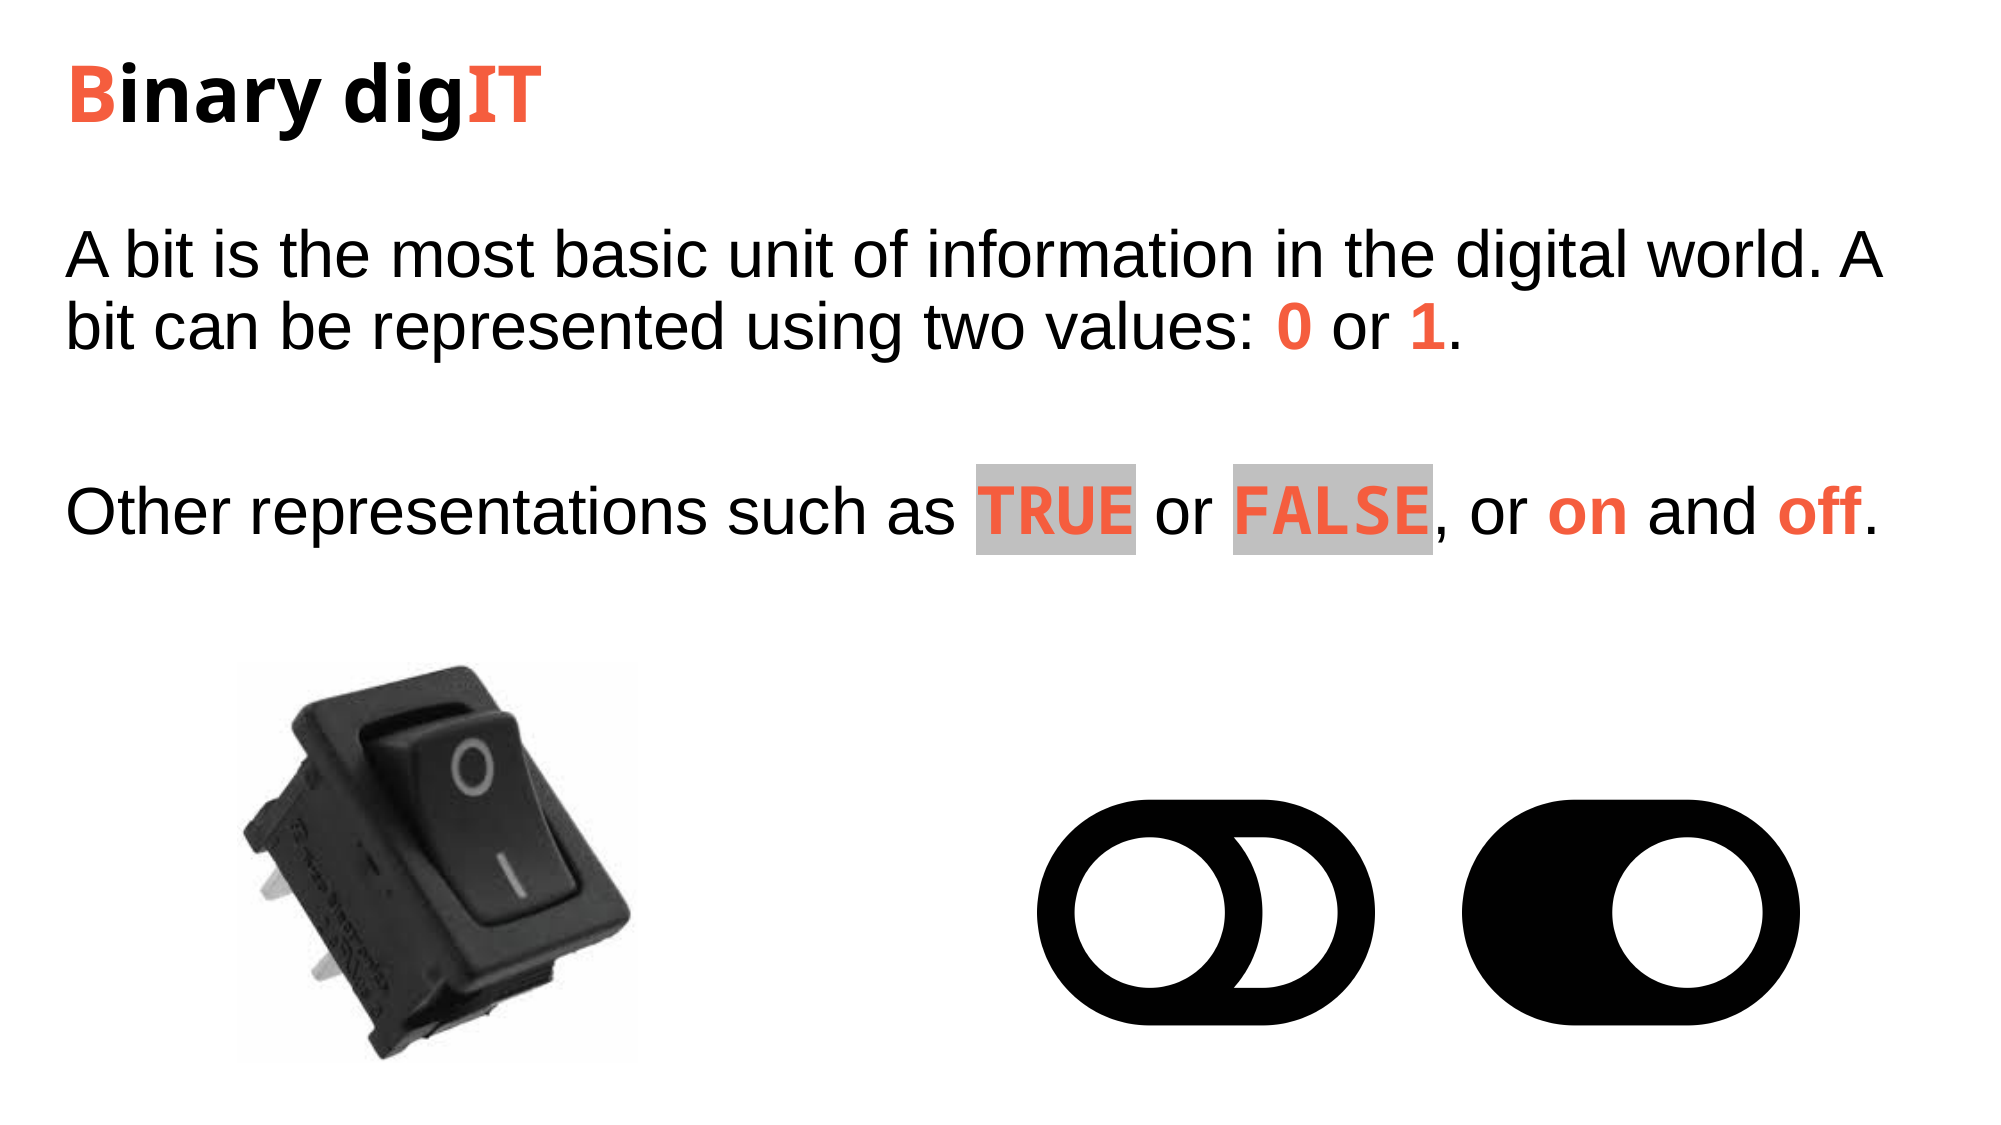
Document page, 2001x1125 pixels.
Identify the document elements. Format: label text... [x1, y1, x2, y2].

title Binary digIT [50, 37, 1950, 150]
list A bit is the most basic unit of information in the digital world. A bit can be represented using two values: 0 or 1. Other representations such as TRUE or FALSE, or on and off. [50, 212, 1950, 600]
picture [1462, 762, 1800, 1063]
picture [1037, 762, 1375, 1063]
picture [237, 662, 638, 1063]
